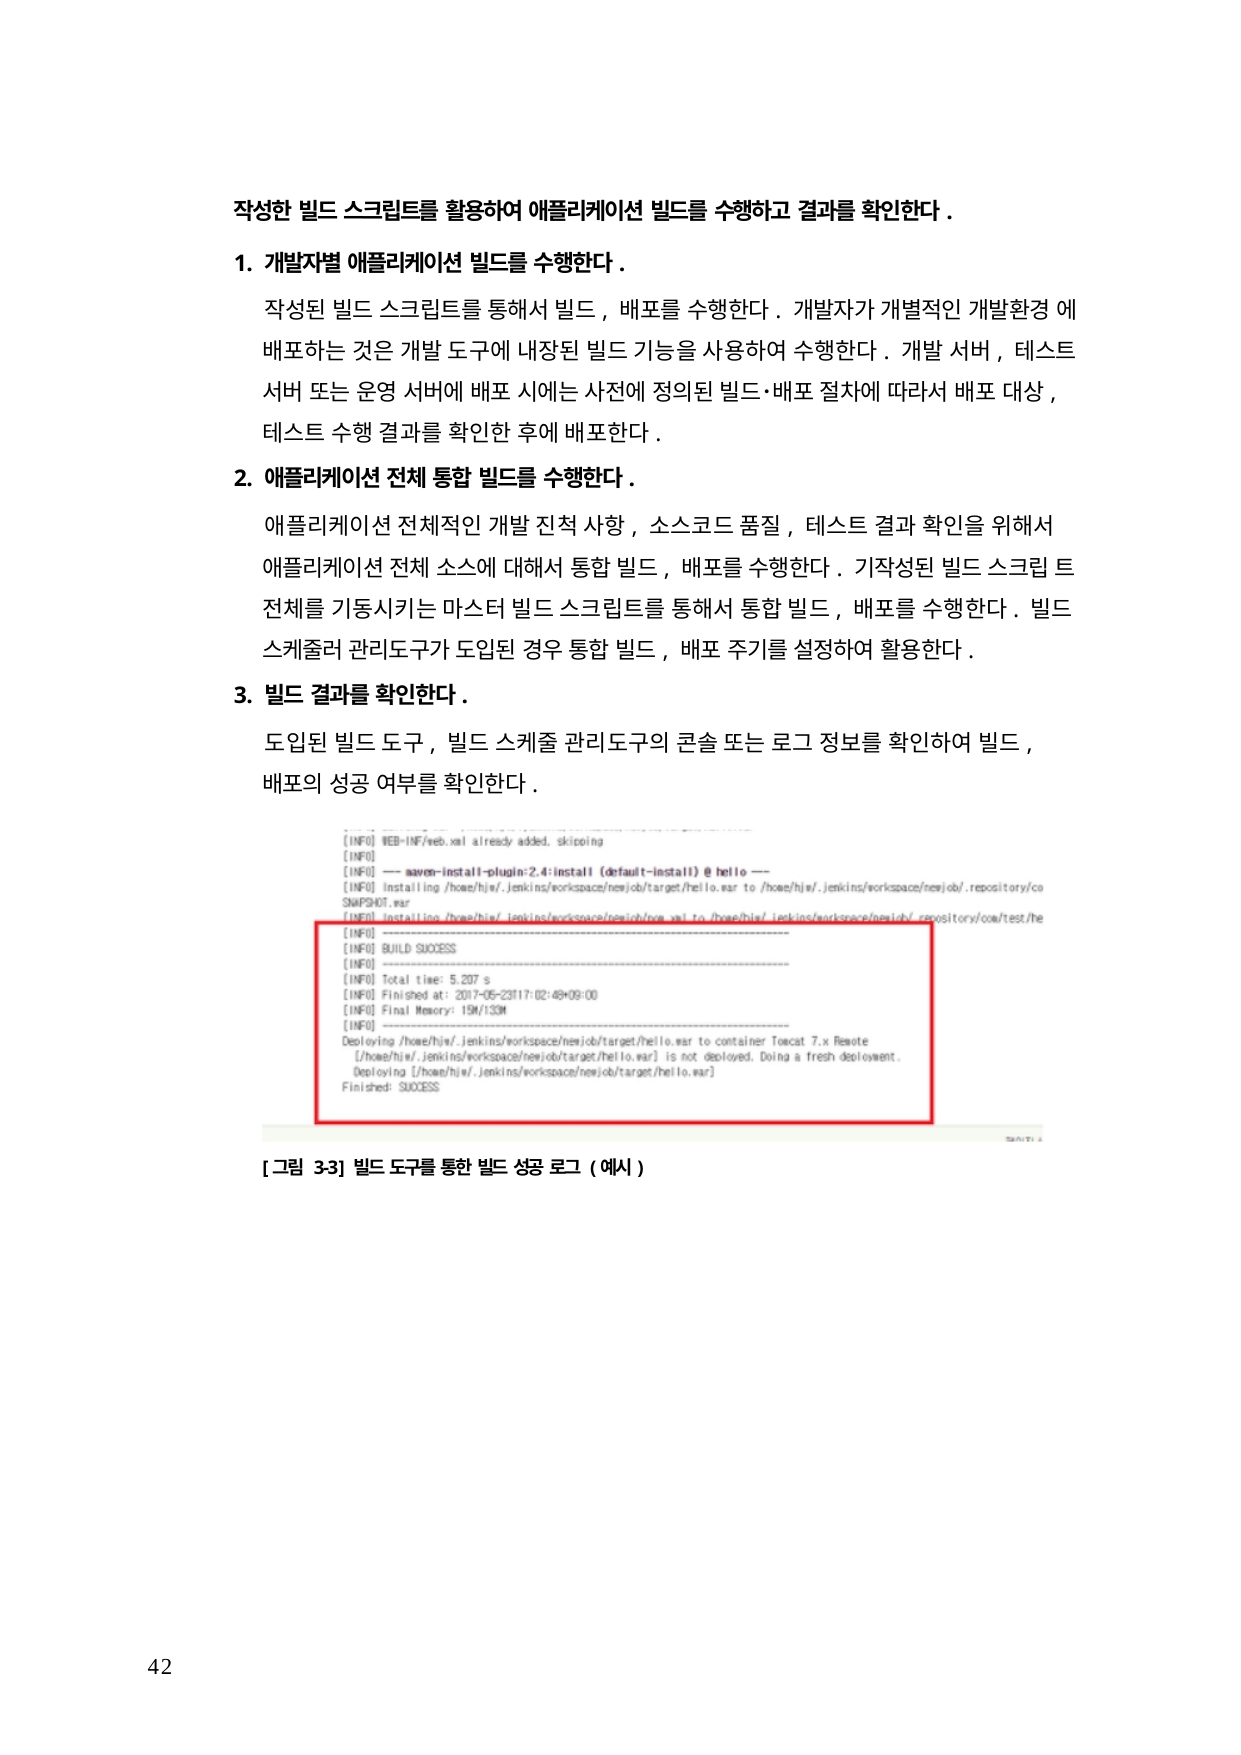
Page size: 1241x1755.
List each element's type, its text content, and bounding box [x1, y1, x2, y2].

picture [259, 825, 1047, 1143]
text_box 작성한 빌드 스크립트를 활용하여 애플리케이션 빌드를 수행하고 결과를 확인한다. 1. 개발자별 애플리케이션 빌드를 수행한다. 작성된 빌드 스크립트를 통해서 빌드, 배포를 수행한다. 개발자가 개별적인 개발환경 에 배포하는 것은 개발 도구에 내장된 빌드 기능을 사용하여 수행한다. 개발 서버, 테스트 서버 또는 운영 서버에 배포 시에는 사전에 정의된 빌드･배포 절차에 따라서 배포 대상, 테스트 수행 결과를 확인한 후에 배포한다. 2. 애플리케이션 전체 통합 빌드를 수행한다. 애플리케이션 전체적인 개발 진척 사항, 소스코드 품질, 테스트 결과 확인을 위해서 애플리케이션 전체 소스에 대해서 통합 빌드, 배포를 수행한다. 기작성된 빌드 스크립 트 전체를 기동시키는 마스터 빌드 스크립트를 통해서 통합 빌드, 배포를 수행한다. 빌드 스케줄러 관리도구가 도입된 경우 통합 빌드, 배포 주기를 설정하여 활용한다. 3. 빌드 결과를 확인한다. 도입된 빌드 도구, 빌드 스케줄 관리도구의 콘솔 또는 로그 정보를 확인하여 빌드, 배포의 성공 여부를 확인한다. [그림 3-3] 빌드 도구를 통한 빌드 성공 로그 (예시) [230, 196, 1103, 1179]
text_box 42 [147, 1651, 196, 1680]
